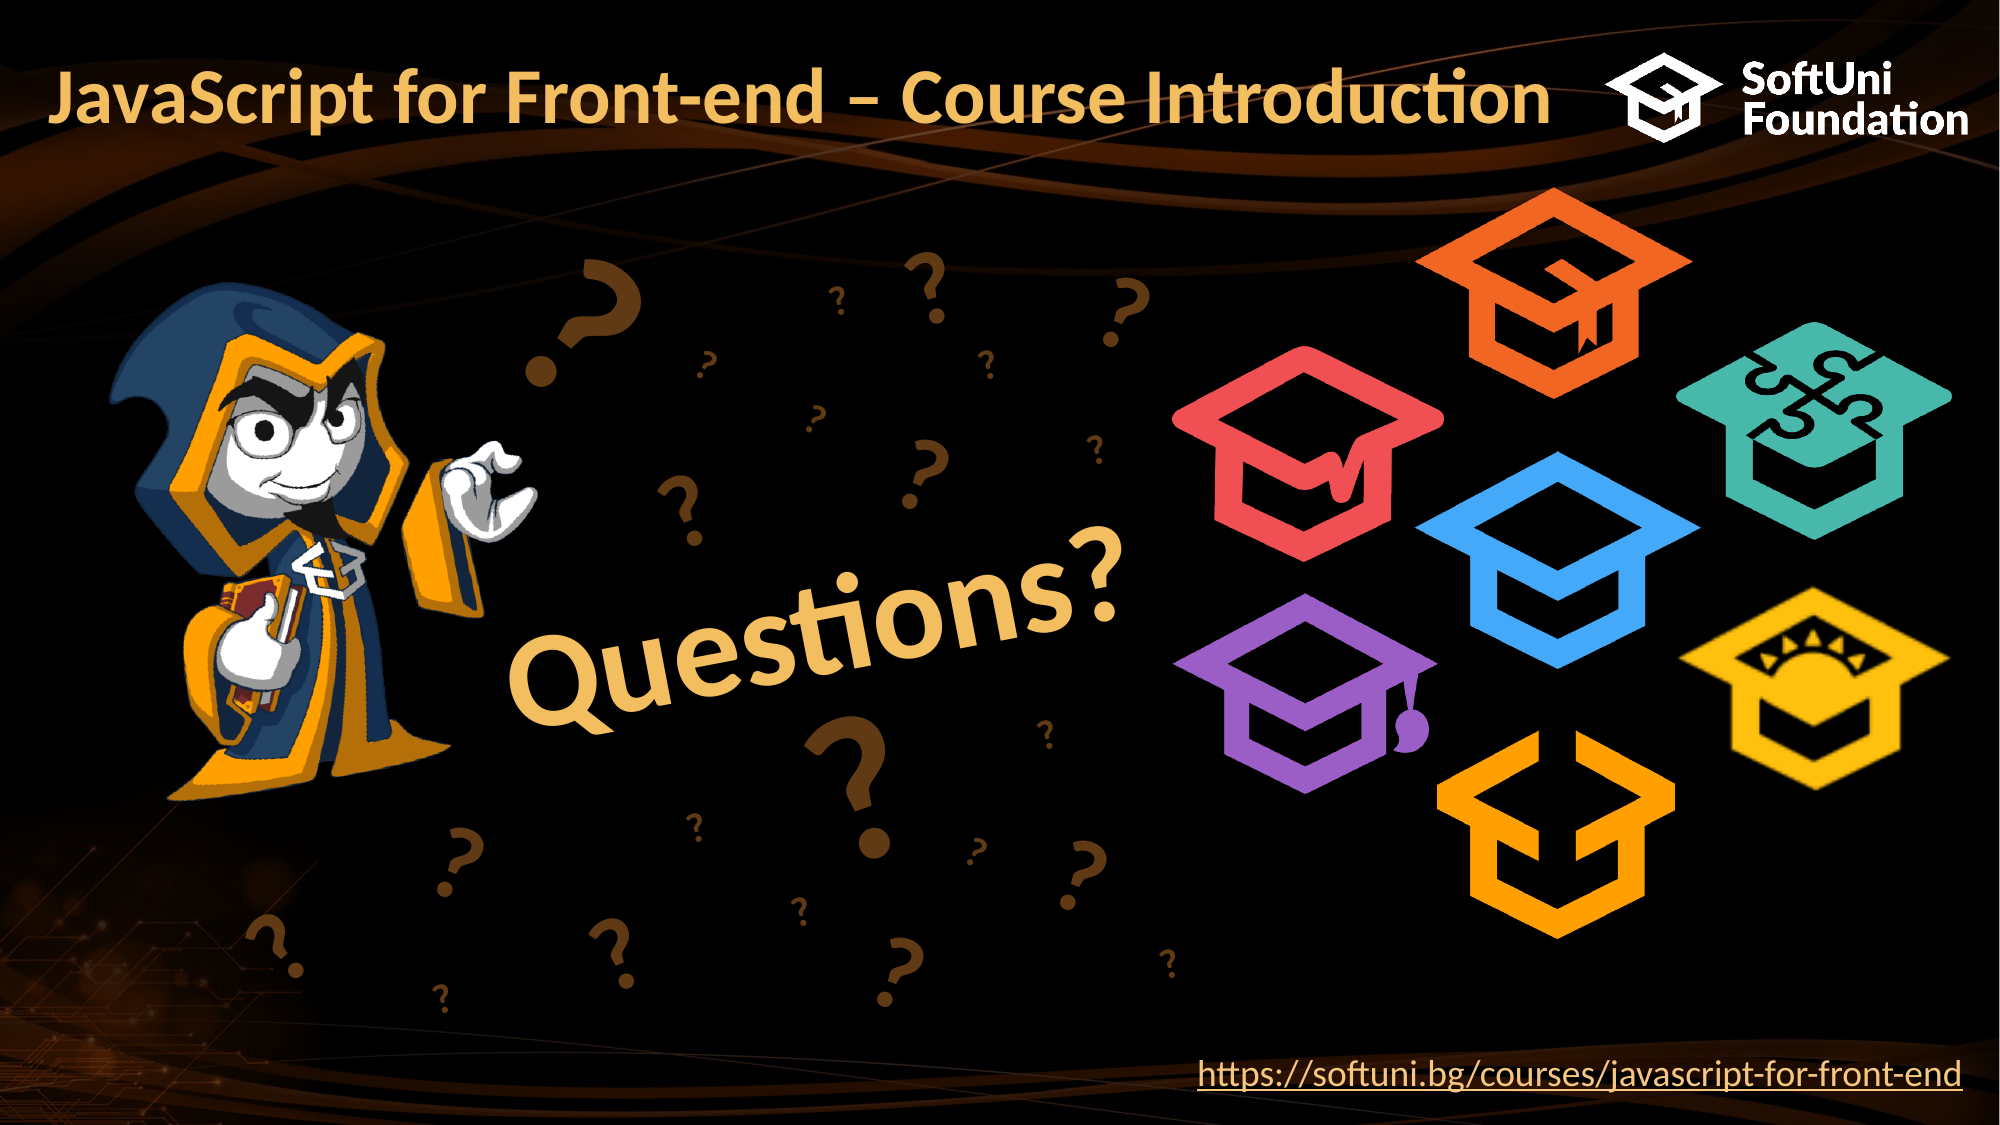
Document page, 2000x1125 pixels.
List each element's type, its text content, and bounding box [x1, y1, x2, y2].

title JavaScript for Front-end – Course Introduction [30, 6, 1602, 189]
list https://softuni.bg/courses/javascript-for-front-end [249, 1040, 1970, 1125]
picture [0, 0, 2000, 1125]
